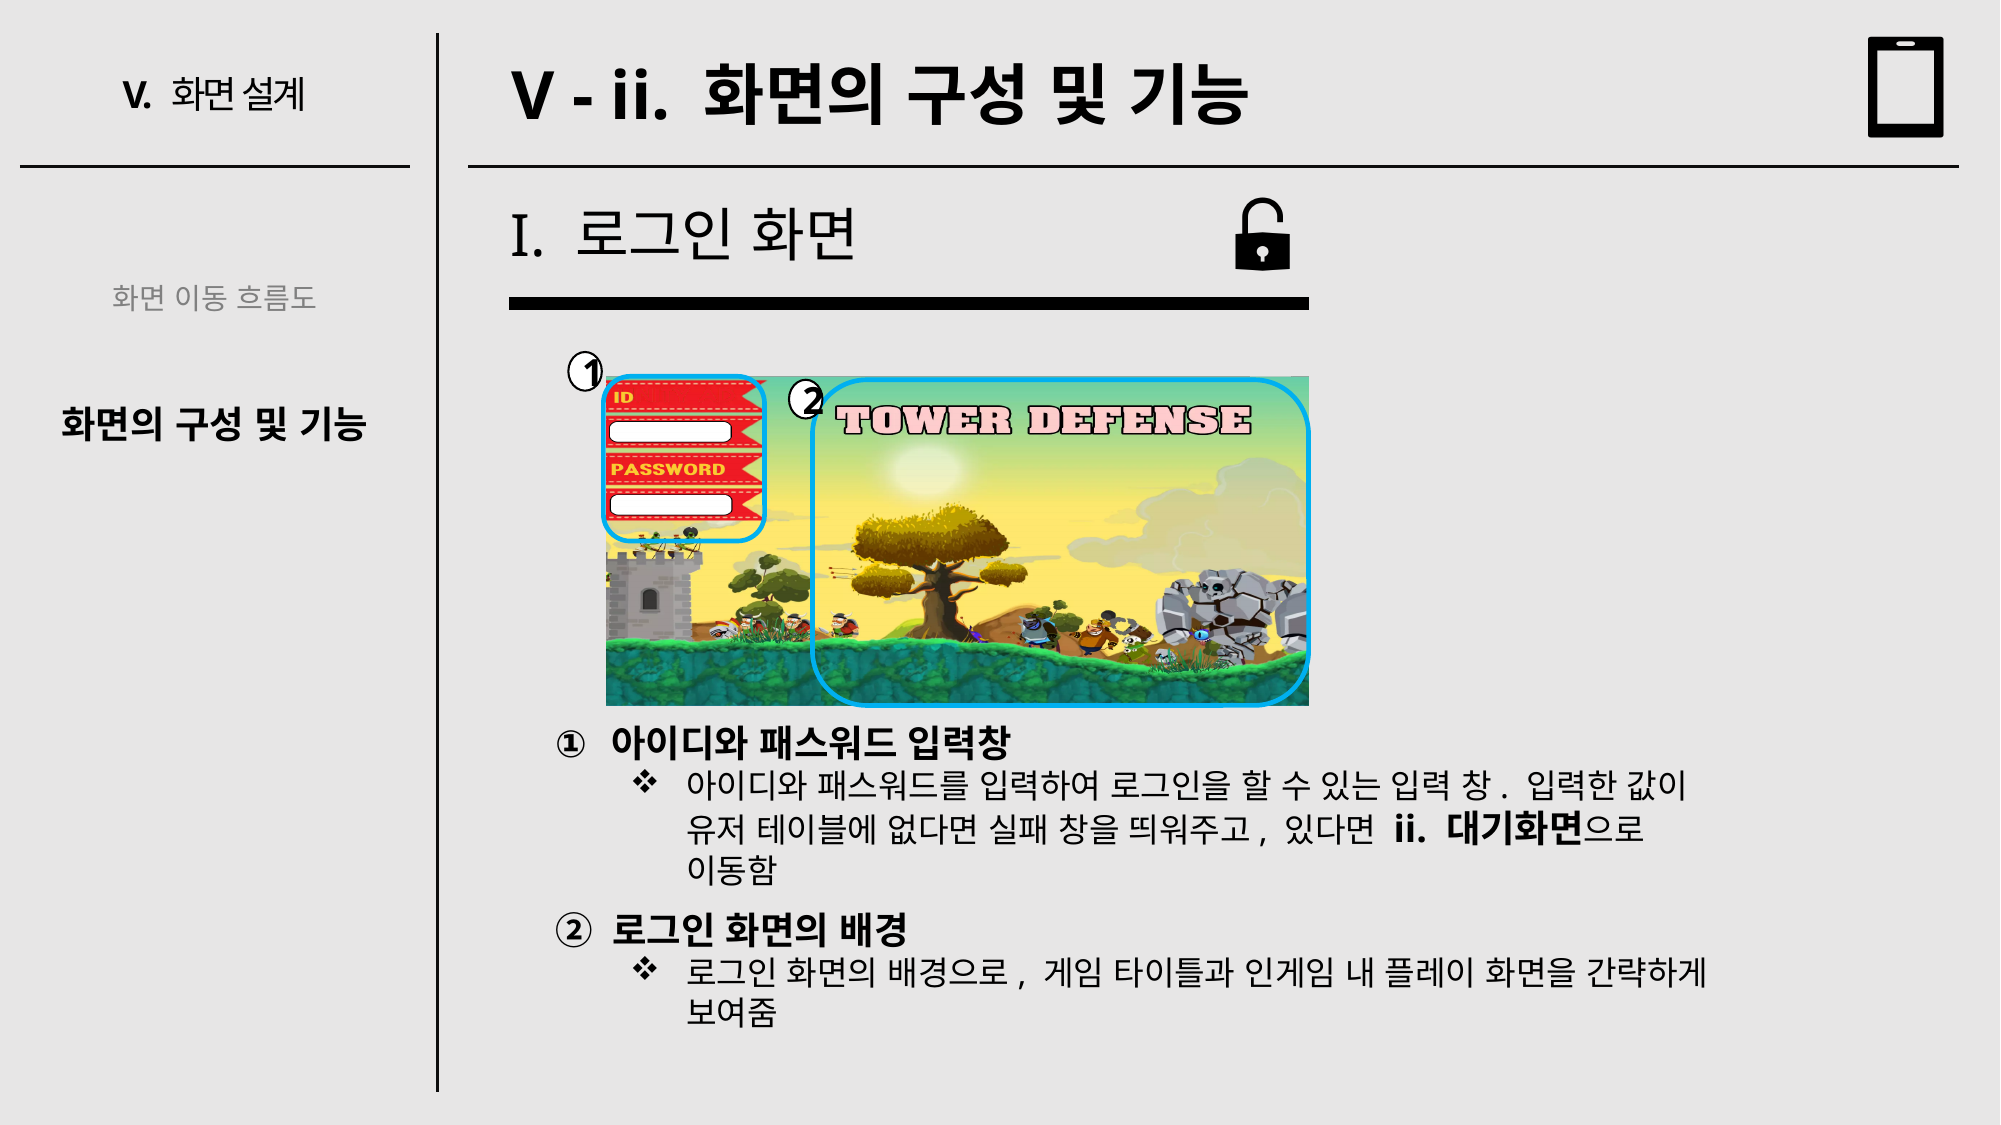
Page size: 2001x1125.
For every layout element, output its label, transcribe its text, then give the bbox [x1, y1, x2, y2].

text_box [602, 389, 606, 528]
text_box 화면의 구성 및 기능 [19, 393, 411, 454]
picture [606, 376, 1309, 706]
text_box I. 로그인 화면 [495, 190, 1216, 276]
text_box 1 [567, 351, 603, 392]
text_box ② 로그인 화면의 배경 로그인 화면의 배경으로, 게임 타이틀과 인게임 내 플레이 화면을 간략하게 보여줌 [465, 899, 1739, 1040]
text_box V - ii. 화면의 구성 및 기능 [496, 45, 1830, 141]
text_box V. 화면 설계 [19, 63, 411, 123]
picture [1830, 32, 1981, 142]
picture [1216, 190, 1309, 279]
picture [1274, 671, 1309, 706]
picture [606, 376, 616, 384]
text_box 화면 이동 흐름도 [19, 272, 411, 323]
picture [606, 379, 762, 538]
text_box 아이디와 패스워드 입력창 아이디와 패스워드를 입력하여 로그인을 할 수 있는 입력 창. 입력한 값이 유저 테이블에 없다면 실패 창을 띄워주고, 있다면 ii. 대기화면으로 이동함 [465, 713, 1739, 898]
